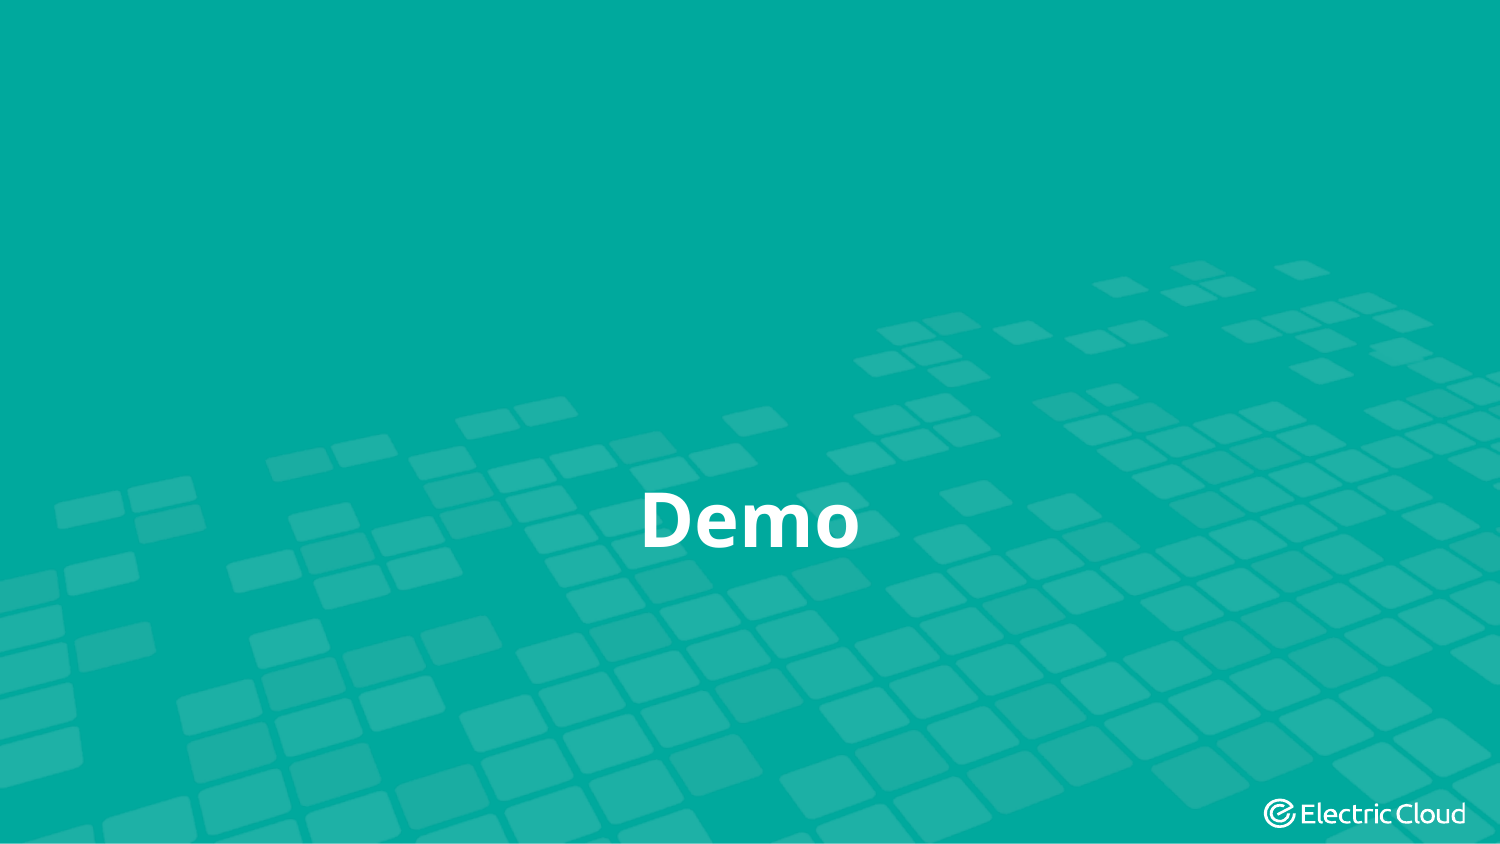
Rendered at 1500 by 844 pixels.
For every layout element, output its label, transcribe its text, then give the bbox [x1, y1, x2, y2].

title Demo [82, 253, 1418, 573]
picture [0, 0, 1500, 844]
